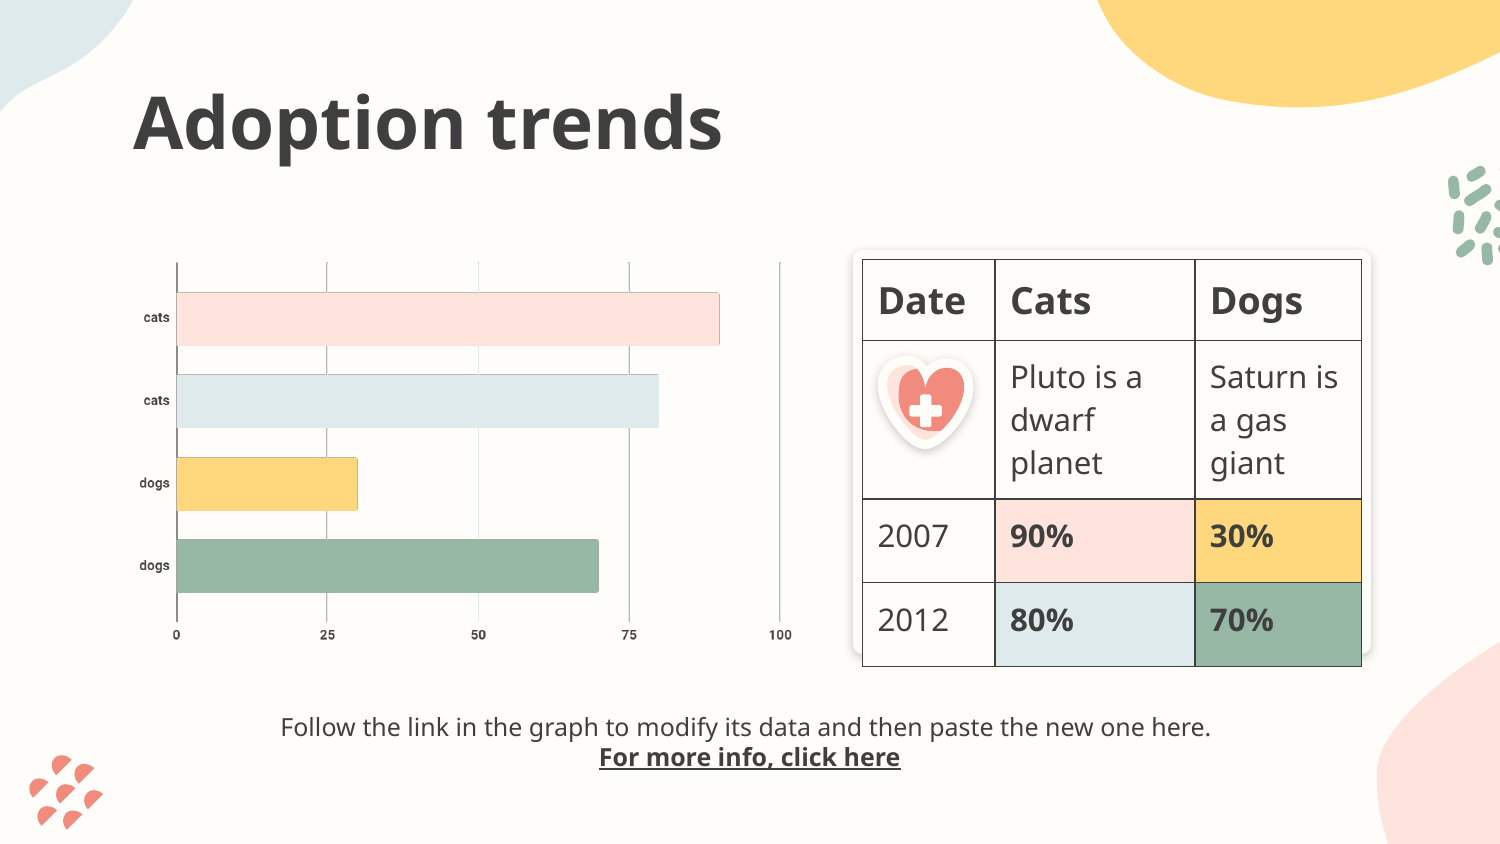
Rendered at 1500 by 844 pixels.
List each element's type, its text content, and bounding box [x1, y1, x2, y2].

table_cell 2007 [863, 500, 994, 582]
table_cell 2012 [863, 583, 994, 666]
title Adoption trends [118, 72, 1382, 167]
table_header Cats [996, 260, 1194, 340]
text_box [865, 367, 976, 454]
picture [117, 240, 801, 664]
table_cell 90% [996, 500, 1194, 582]
table_cell 70% [1196, 583, 1361, 666]
table_cell 30% [1196, 500, 1361, 582]
table_cell 80% [996, 583, 1194, 666]
table_cell Saturn is a gas giant [1196, 341, 1361, 498]
table_cell [863, 341, 994, 498]
table_header Date [863, 260, 994, 340]
table_header Dogs [1196, 260, 1361, 340]
text_box [868, 364, 967, 441]
subtitle Follow the link in the graph to modify its data and then paste the new one here. For more info, click here [117, 713, 1383, 774]
table_cell Pluto is a dwarf planet [996, 341, 1194, 498]
